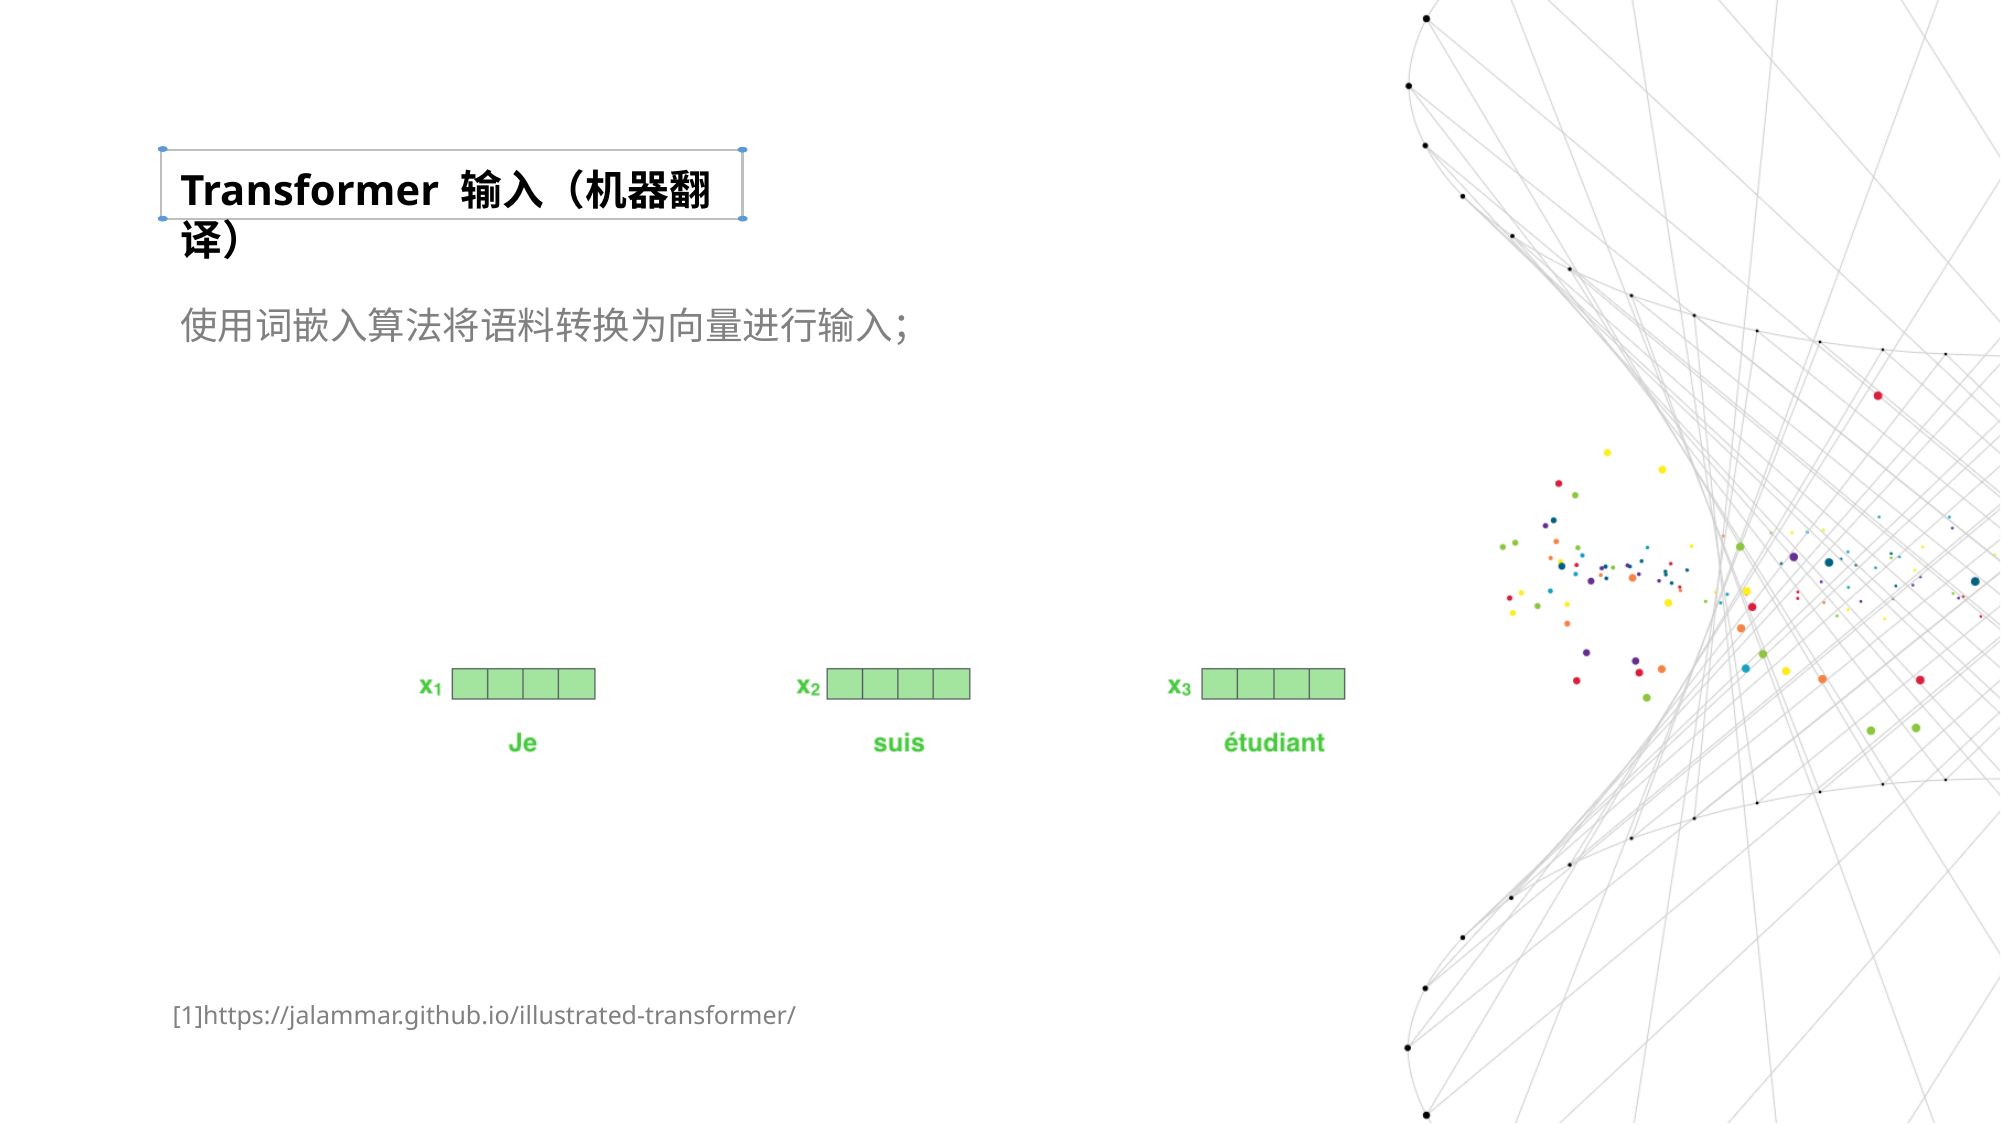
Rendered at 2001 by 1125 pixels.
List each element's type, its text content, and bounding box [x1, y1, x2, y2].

text_box 使用词嵌入算法将语料转换为向量进行输入； [165, 236, 1524, 355]
text_box [1]https://jalammar.github.io/illustrated-transformer/ [157, 983, 1894, 1037]
text_box Transformer 输入（机器翻译） [165, 156, 765, 236]
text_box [157, 146, 748, 222]
picture [366, 0, 2001, 1123]
